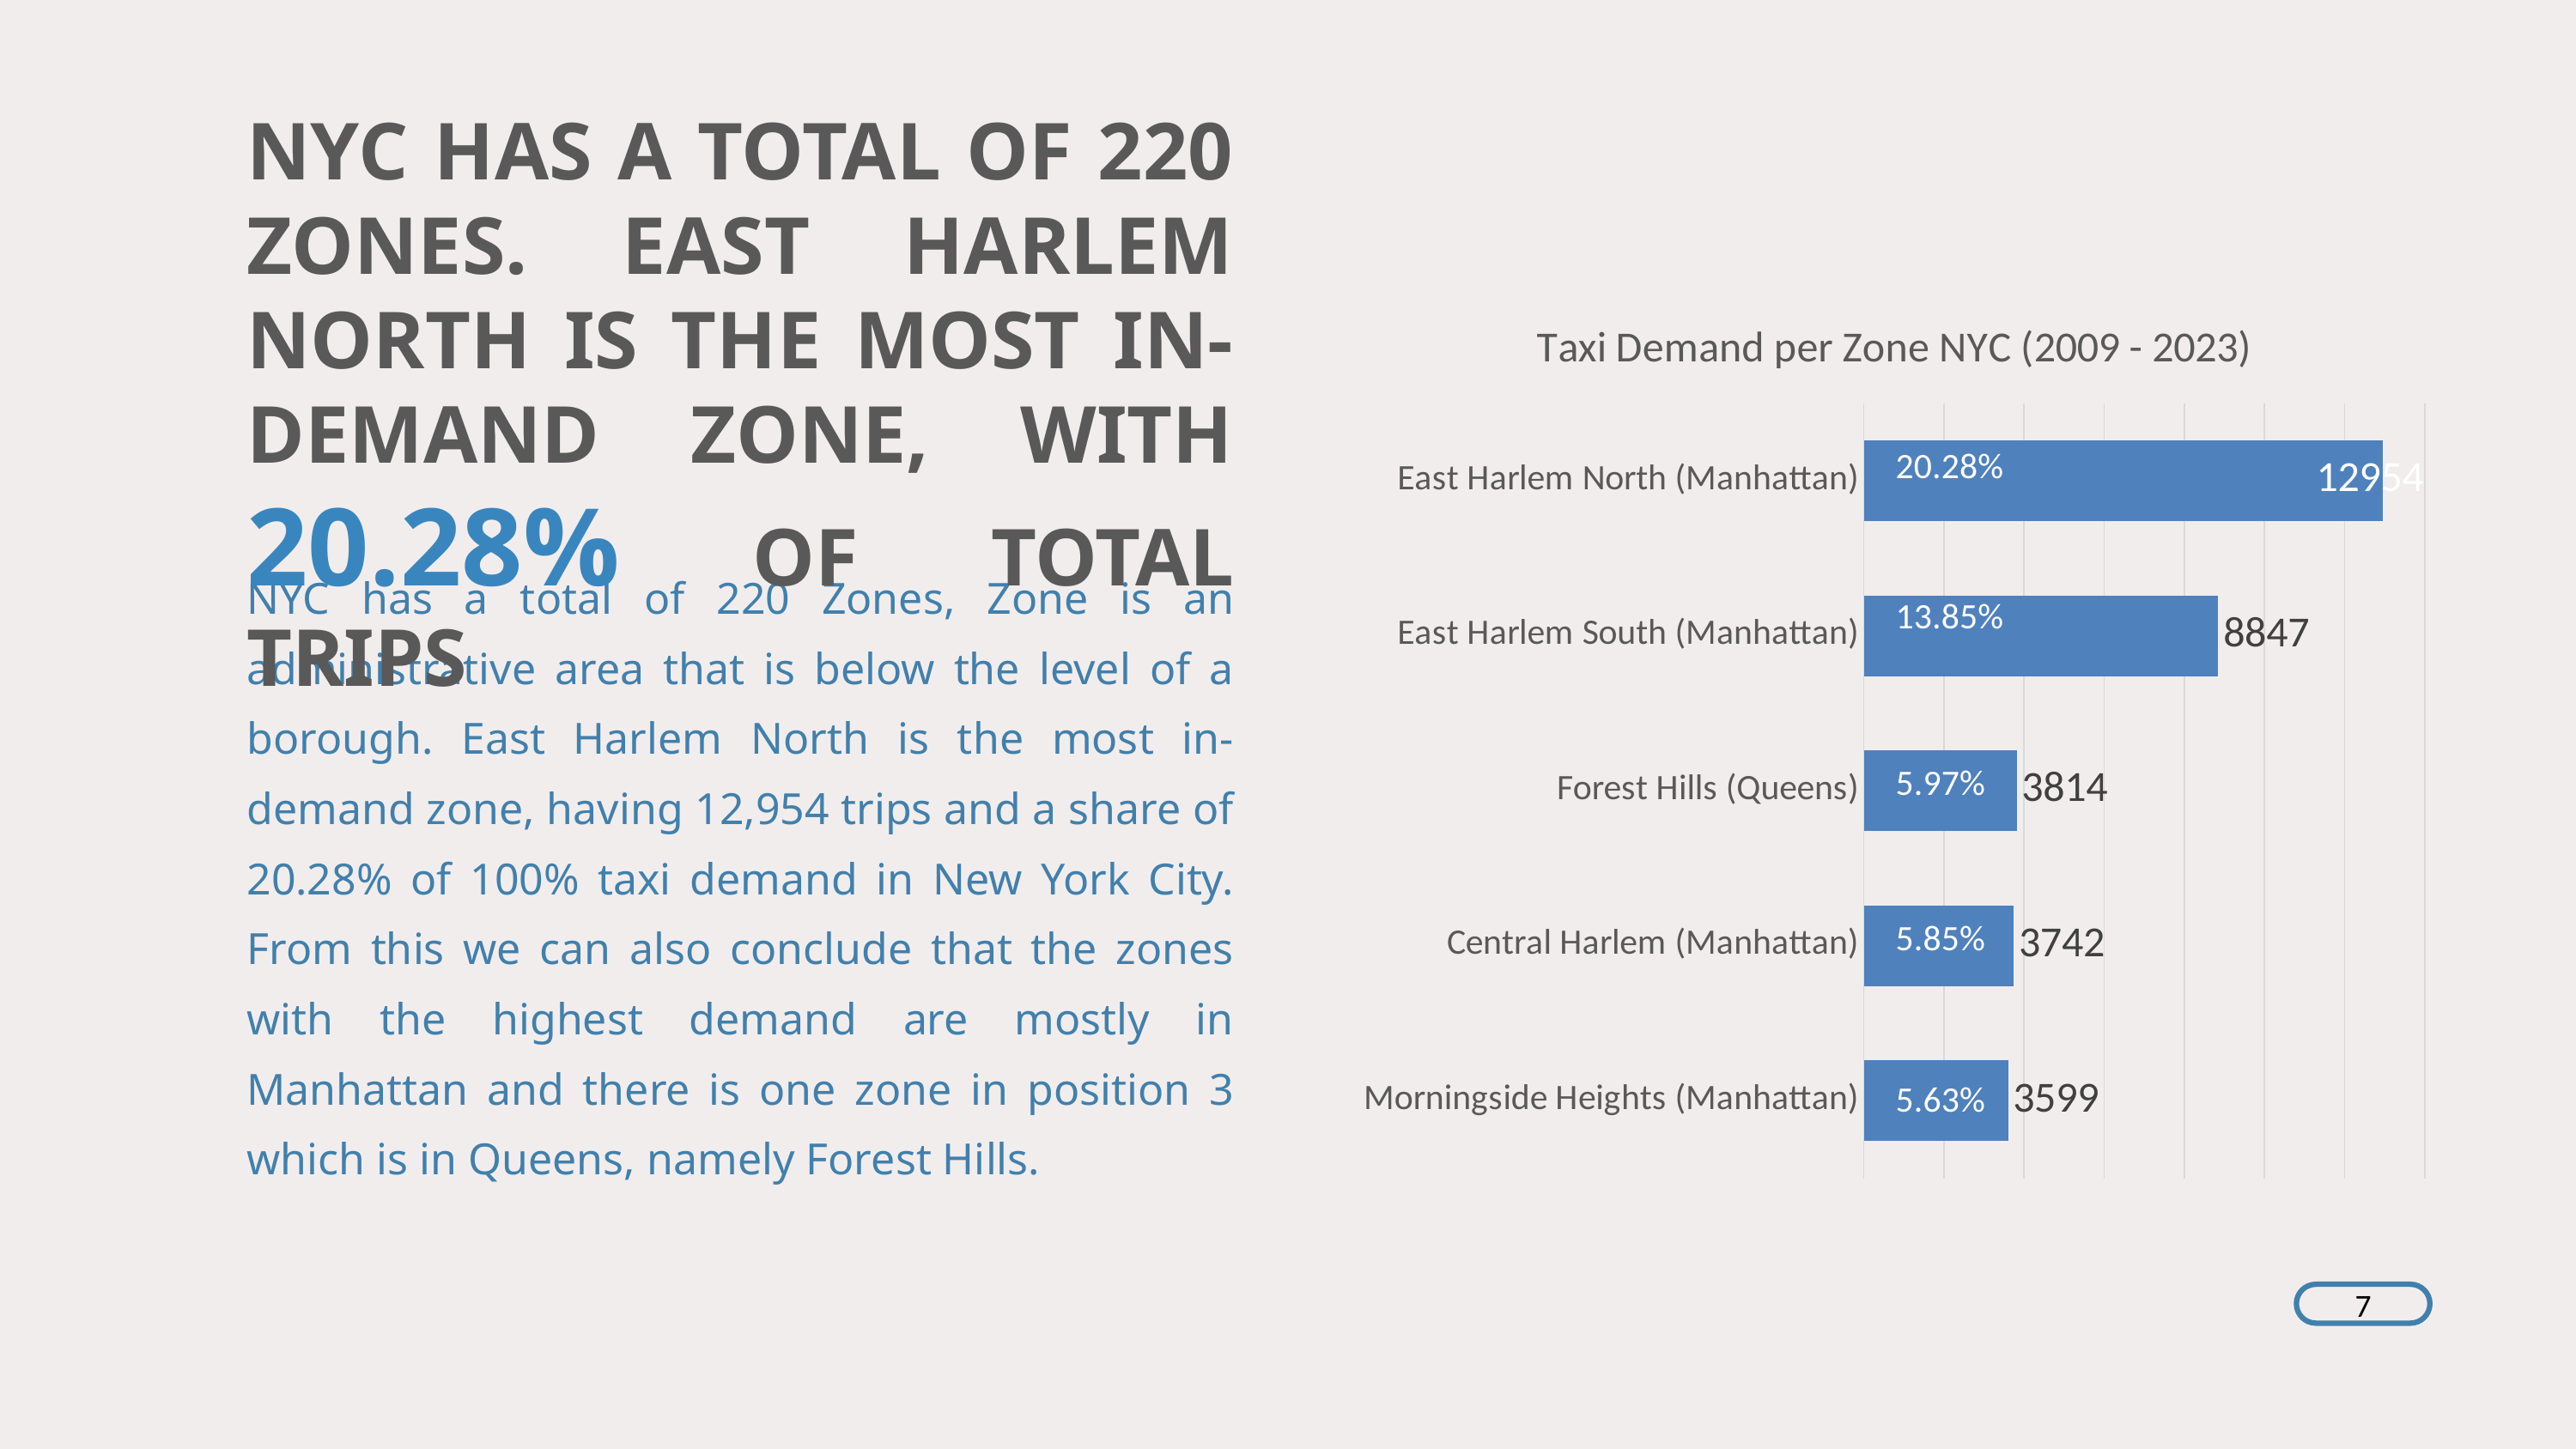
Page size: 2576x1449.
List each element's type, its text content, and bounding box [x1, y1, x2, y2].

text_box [2296, 1283, 2431, 1324]
text_box NYC has a total of 220 Zones, Zone is an administrative area that is below the level of a borough. East Harlem North is the most in-demand zone, having 12,954 trips and a share of 20.28% of 100% taxi demand in New York City. From this we can also conclude that the zones with the highest demand are mostly in Manhattan and there is one zone in position 3 which is in Queens, namely Forest Hills. [246, 702, 1235, 1184]
chart [1341, 291, 2447, 1197]
text_box NYC HAS A TOTAL OF 220 ZONES. EAST HARLEM NORTH IS THE MOST IN-DEMAND ZONE, WITH 20.28% OF TOTAL TRIPS [246, 100, 1235, 702]
